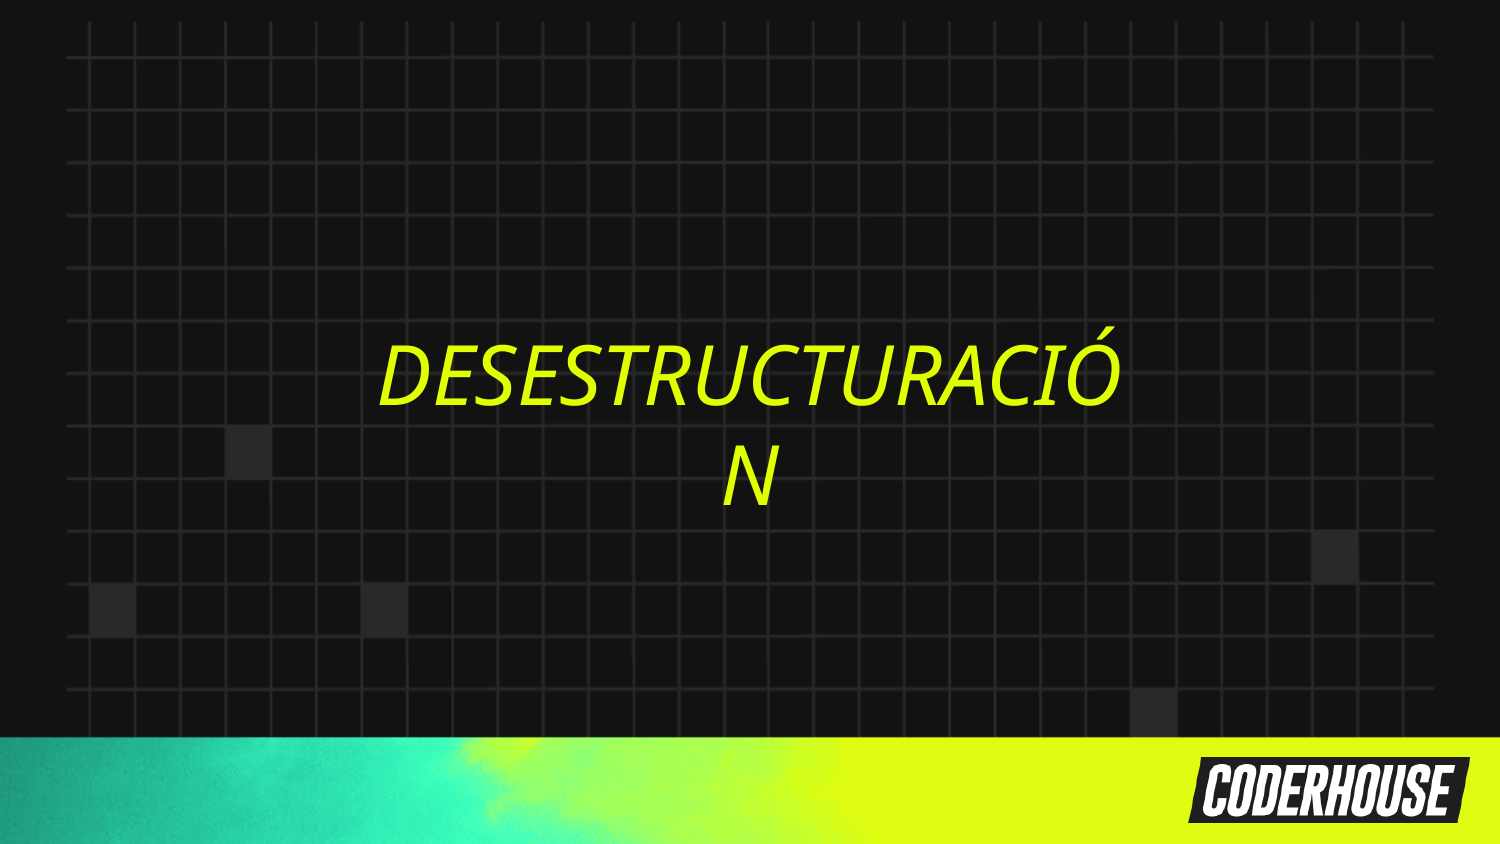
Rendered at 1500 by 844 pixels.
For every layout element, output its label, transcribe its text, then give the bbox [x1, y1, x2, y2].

picture [0, 0, 1500, 844]
text_box DESESTRUCTURACIÓN [358, 340, 1142, 503]
